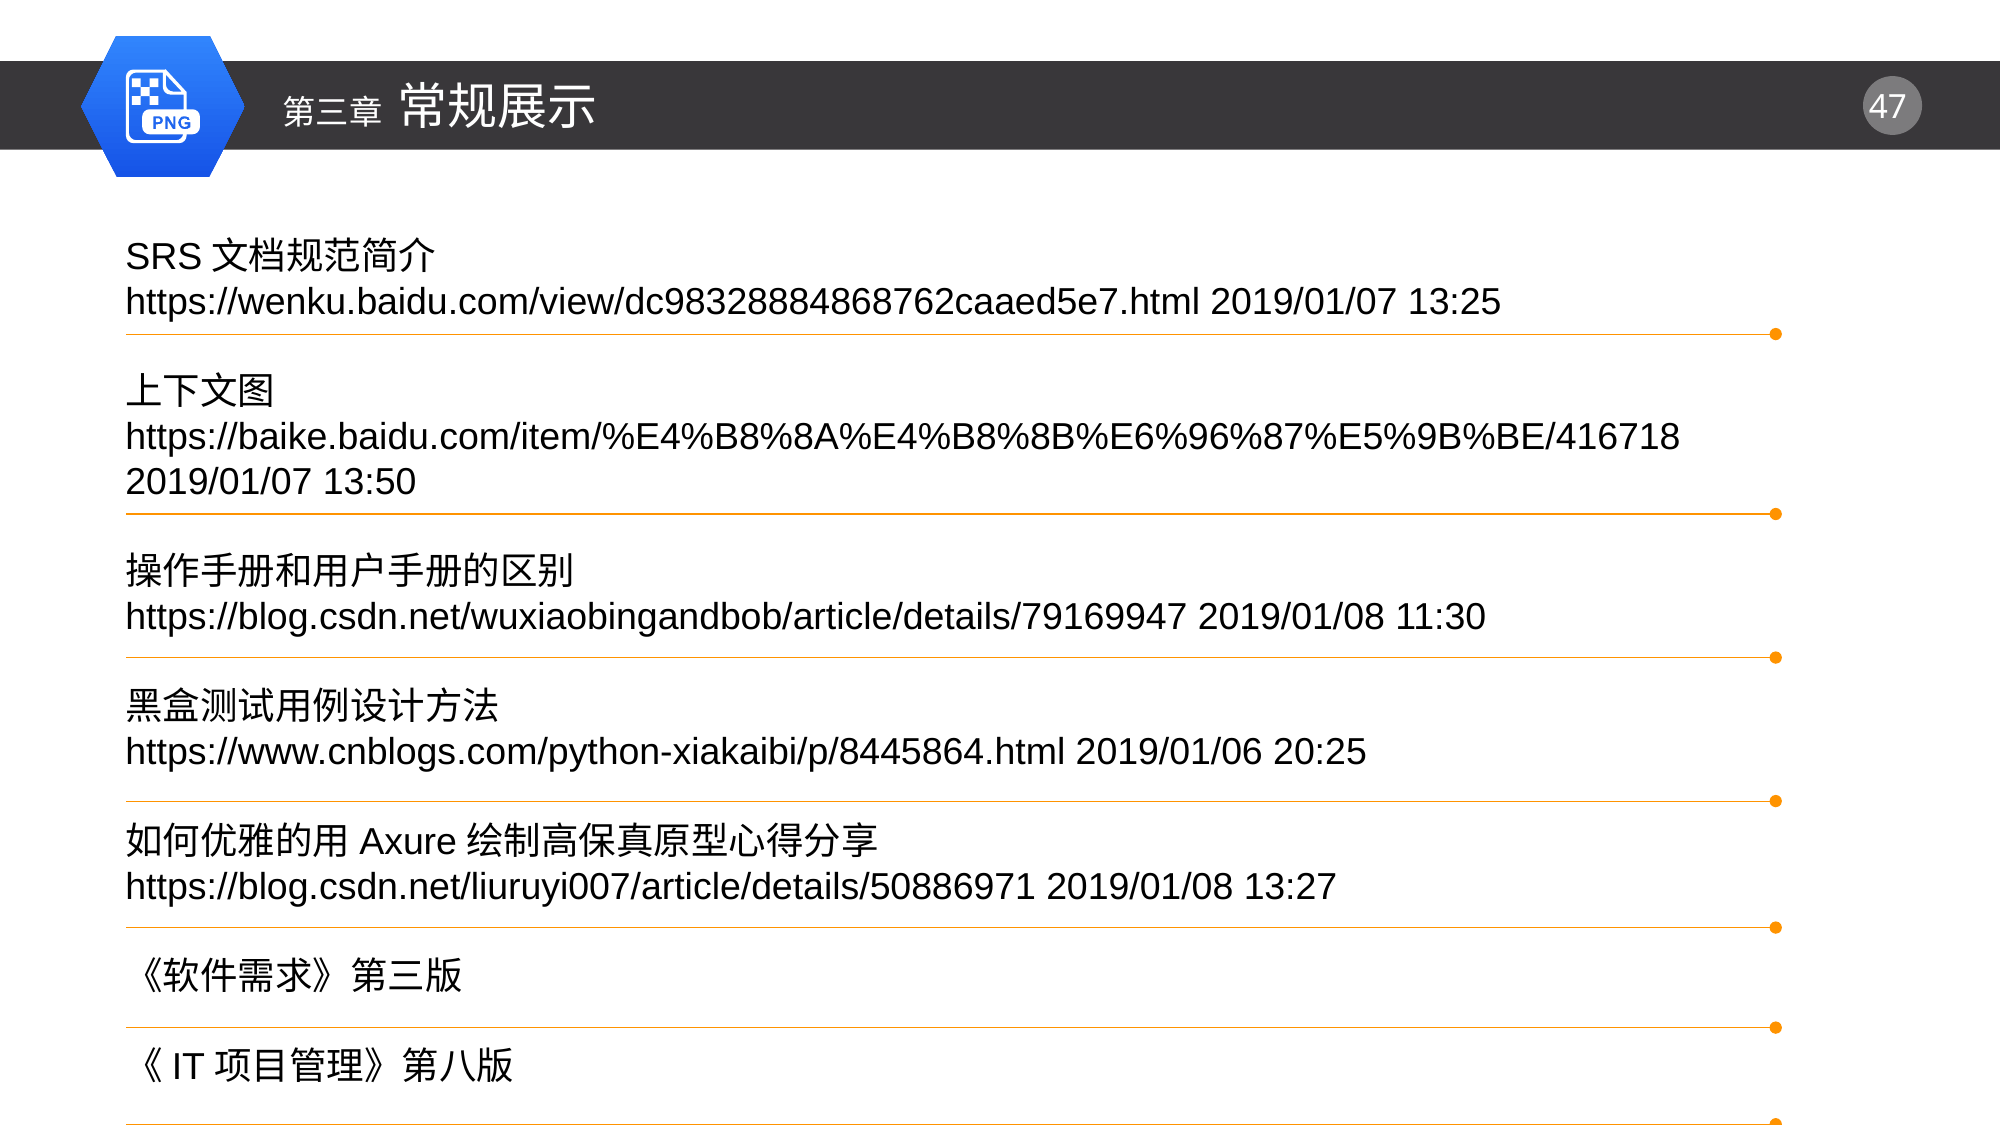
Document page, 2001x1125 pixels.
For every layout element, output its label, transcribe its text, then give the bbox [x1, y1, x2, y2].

text_box [126, 507, 1782, 521]
text_box SRS文档规范简介 https://wenku.baidu.com/view/dc98328884868762caaed5e7.html 2019/01/07 13:25 上下文图 https://baike.baidu.com/item/%E4%B8%8A%E4%B8%8B%E6%96%87%E5%9B%BE/416718 2019/01/07 13:50 操作手册和用户手册的区别 https://blog.csdn.net/wuxiaobingandbob/article/details/79169947 2019/01/08 11:30 黑盒测试用例设计方法 https://www.cnblogs.com/python-xiakaibi/p/8445864.html 2019/01/06 20:25 如何优雅的用Axure绘制高保真原型心得分享 https://blog.csdn.net/liuruyi007/article/details/50886971 2019/01/08 13:27 《软件需求》第三版 《IT项目管理》第八版 [110, 224, 1763, 1095]
text_box 第三章 常规展示 [267, 67, 1107, 142]
text_box [126, 651, 1782, 664]
text_box [126, 1118, 1782, 1125]
text_box [126, 327, 1782, 341]
text_box [126, 1021, 1782, 1034]
text_box [126, 921, 1782, 934]
text_box [126, 794, 1782, 808]
text_box [125, 69, 200, 144]
